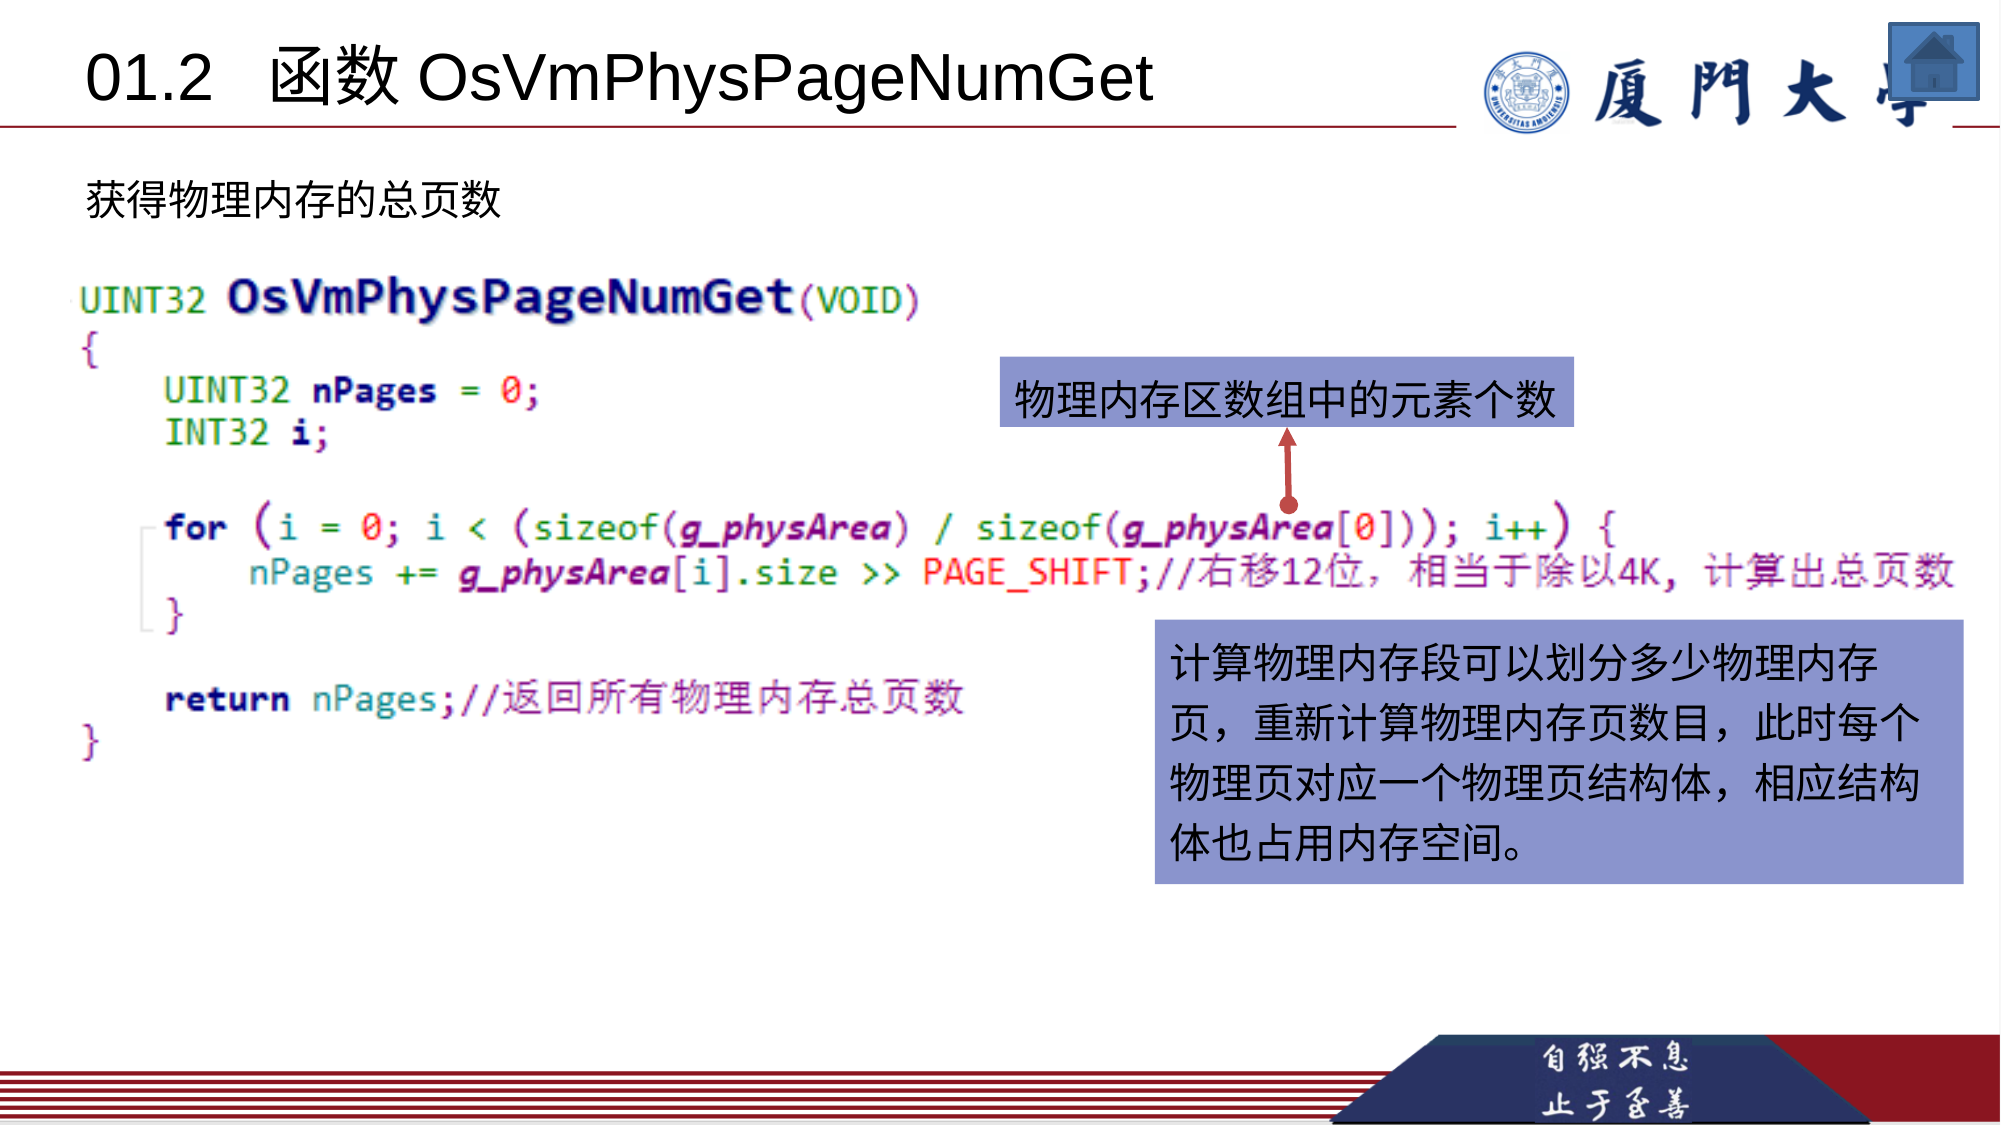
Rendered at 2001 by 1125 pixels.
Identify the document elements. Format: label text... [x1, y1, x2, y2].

picture [0, 0, 2001, 1125]
text_box 01.2 [70, 26, 253, 121]
text_box [1888, 22, 1980, 101]
text_box 计算物理内存段可以划分多少物理内存页，重新计算物理内存页数目，此时每个物理页对应一个物理页结构体，相应结构体也占用内存空间。 [1154, 786, 1964, 885]
text_box 获得物理内存的总页数 [70, 165, 1071, 227]
text_box 函数OsVmPhysPageNumGet [253, 26, 1788, 121]
